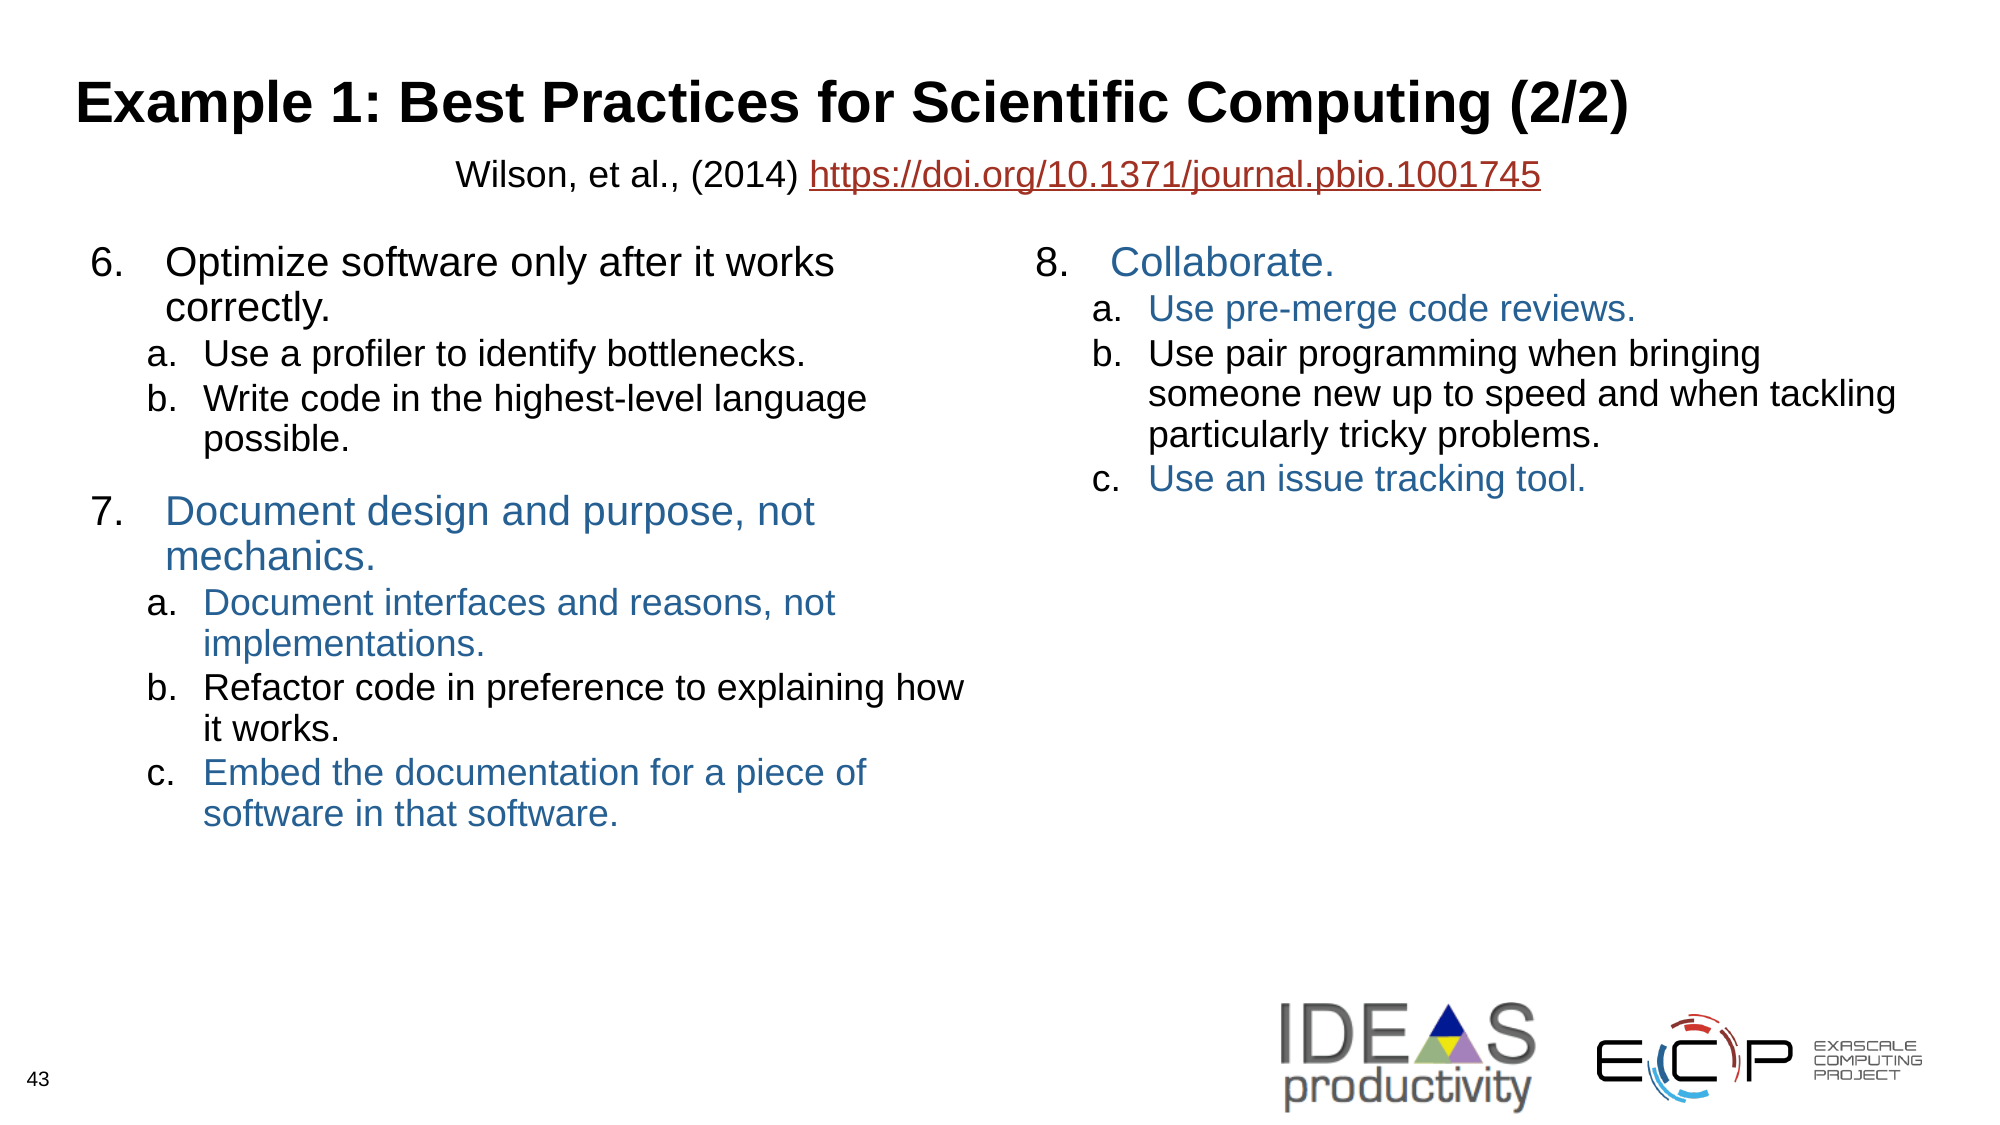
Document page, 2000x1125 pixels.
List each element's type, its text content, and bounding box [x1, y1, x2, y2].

picture [1280, 1002, 1537, 1114]
picture [1597, 1014, 1922, 1103]
text_box Wilson, et al., (2014) https://doi.org/10.1371/journal.pbio.1001745 [440, 142, 1559, 203]
list Collaborate. Use pre-merge code reviews. Use pair programming when bringing someone new up to speed and when tackling particularly tricky problems. Use an issue tracking tool. [1019, 231, 1929, 787]
title Example 1: Best Practices for Scientific Computing (2/2) [59, 67, 1927, 218]
list Optimize software only after it works correctly. Use a profiler to identify bottlenecks. Write code in the highest-level language possible. Document design and purpose, not mechanics. Document interfaces and reasons, not implementations. Refactor code in preference to explaining how it works. Embed the documentation for a piece of software in that software. [73, 231, 993, 787]
